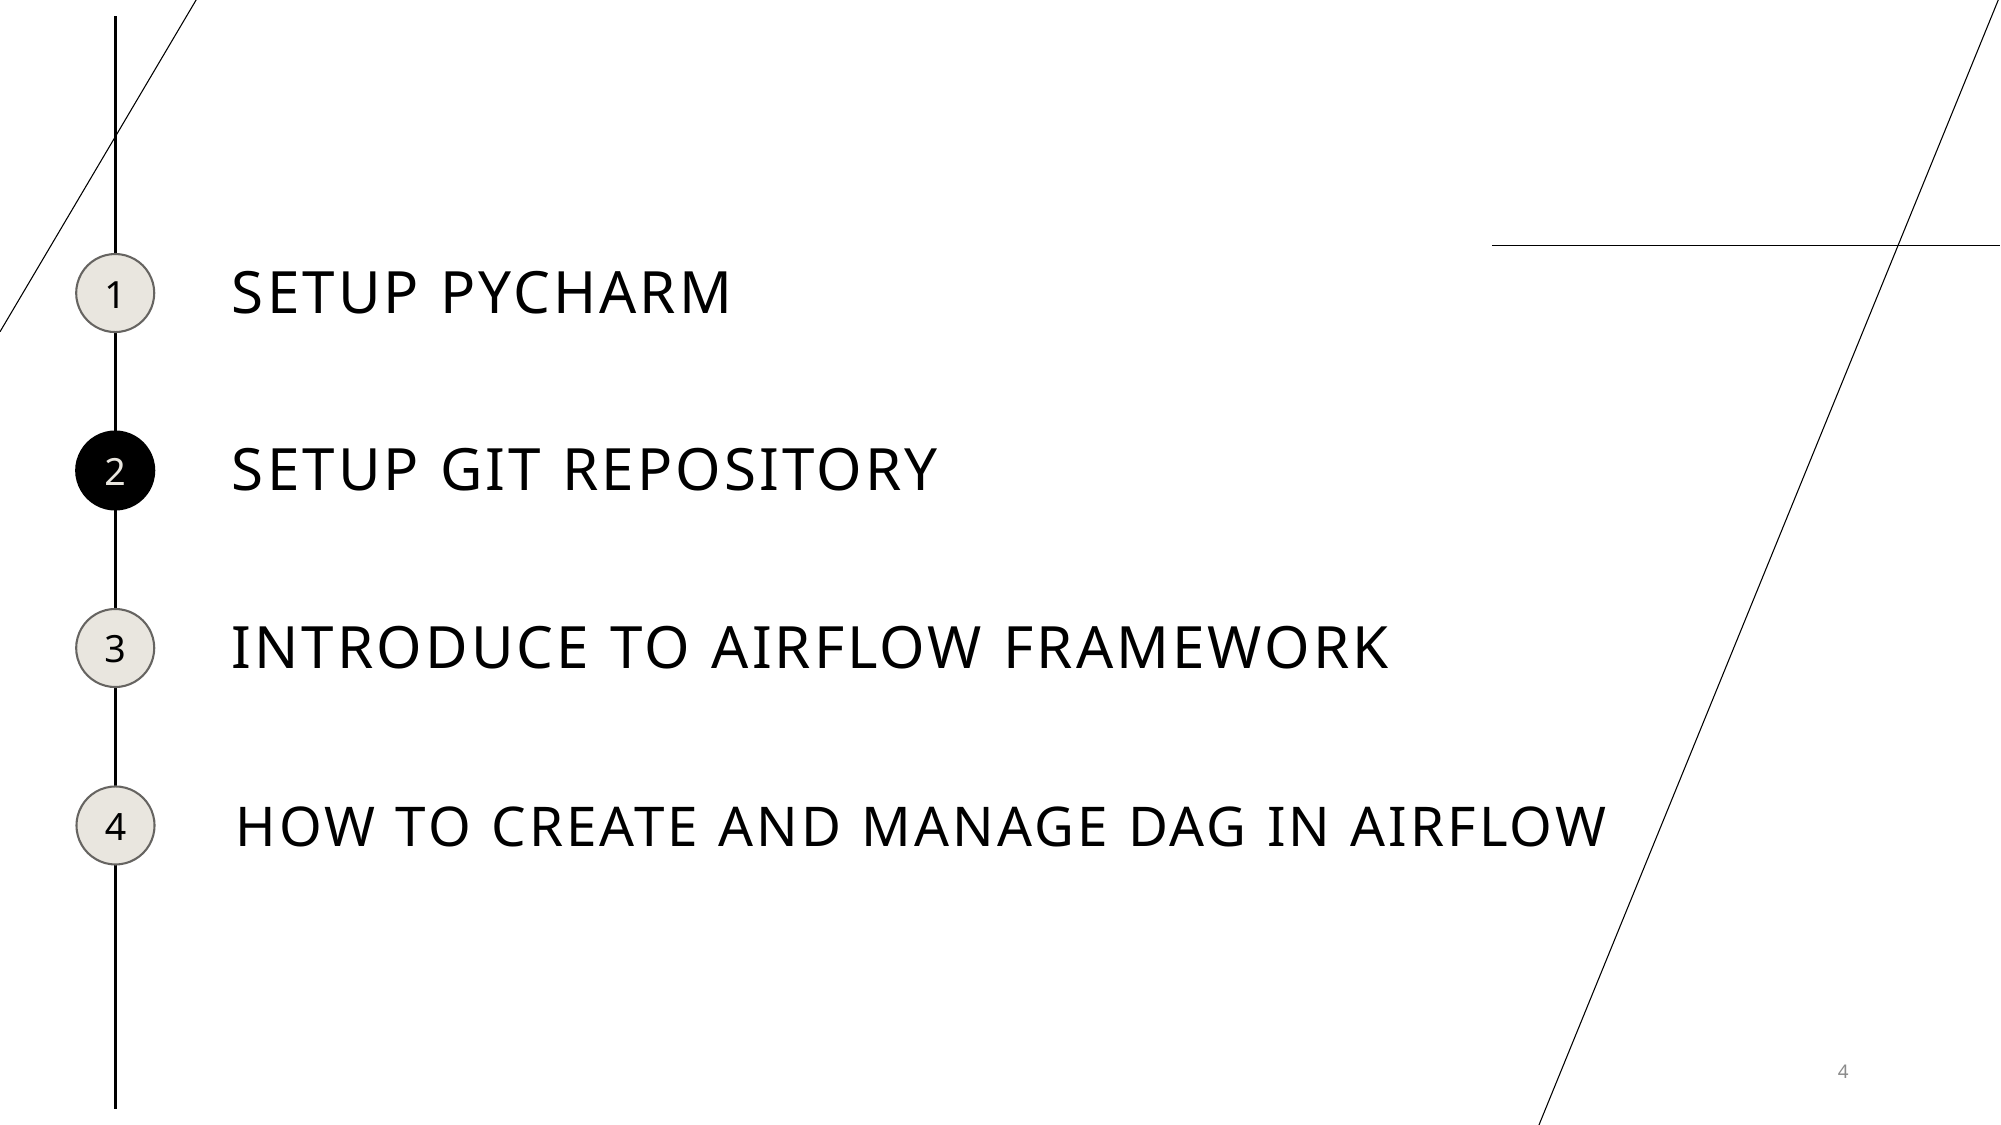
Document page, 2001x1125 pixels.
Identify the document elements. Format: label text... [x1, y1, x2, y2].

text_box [76, 607, 1413, 689]
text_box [76, 252, 1218, 334]
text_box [76, 430, 1218, 511]
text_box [76, 785, 1631, 866]
slide_number 4 [1701, 1042, 1864, 1103]
